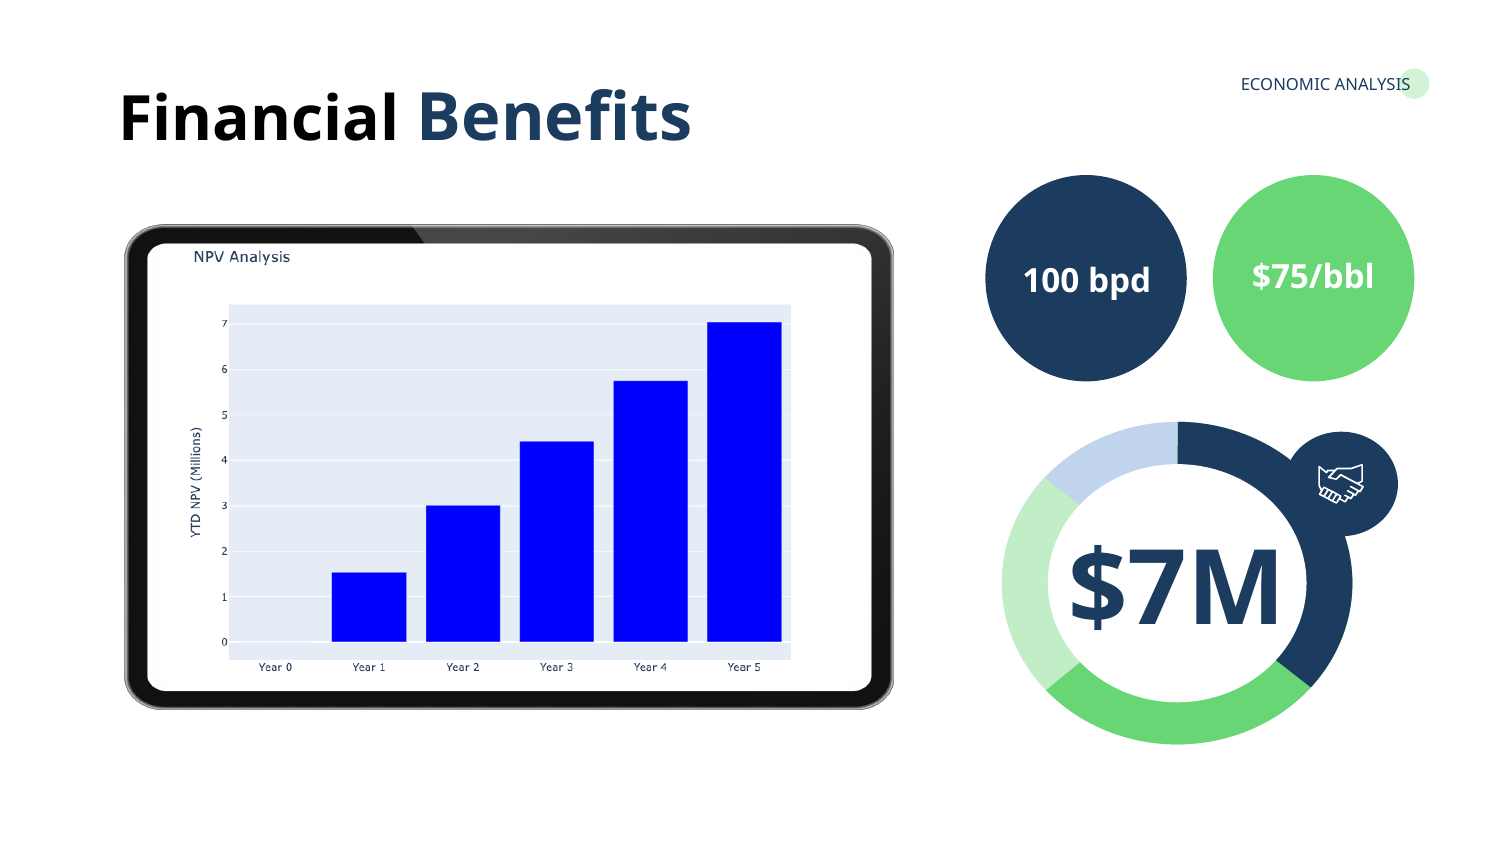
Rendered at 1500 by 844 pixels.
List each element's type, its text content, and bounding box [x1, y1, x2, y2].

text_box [1001, 421, 1399, 745]
text_box Financial Benefits [107, 68, 912, 160]
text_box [985, 174, 1415, 382]
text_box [1001, 68, 1432, 101]
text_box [65, 224, 895, 710]
